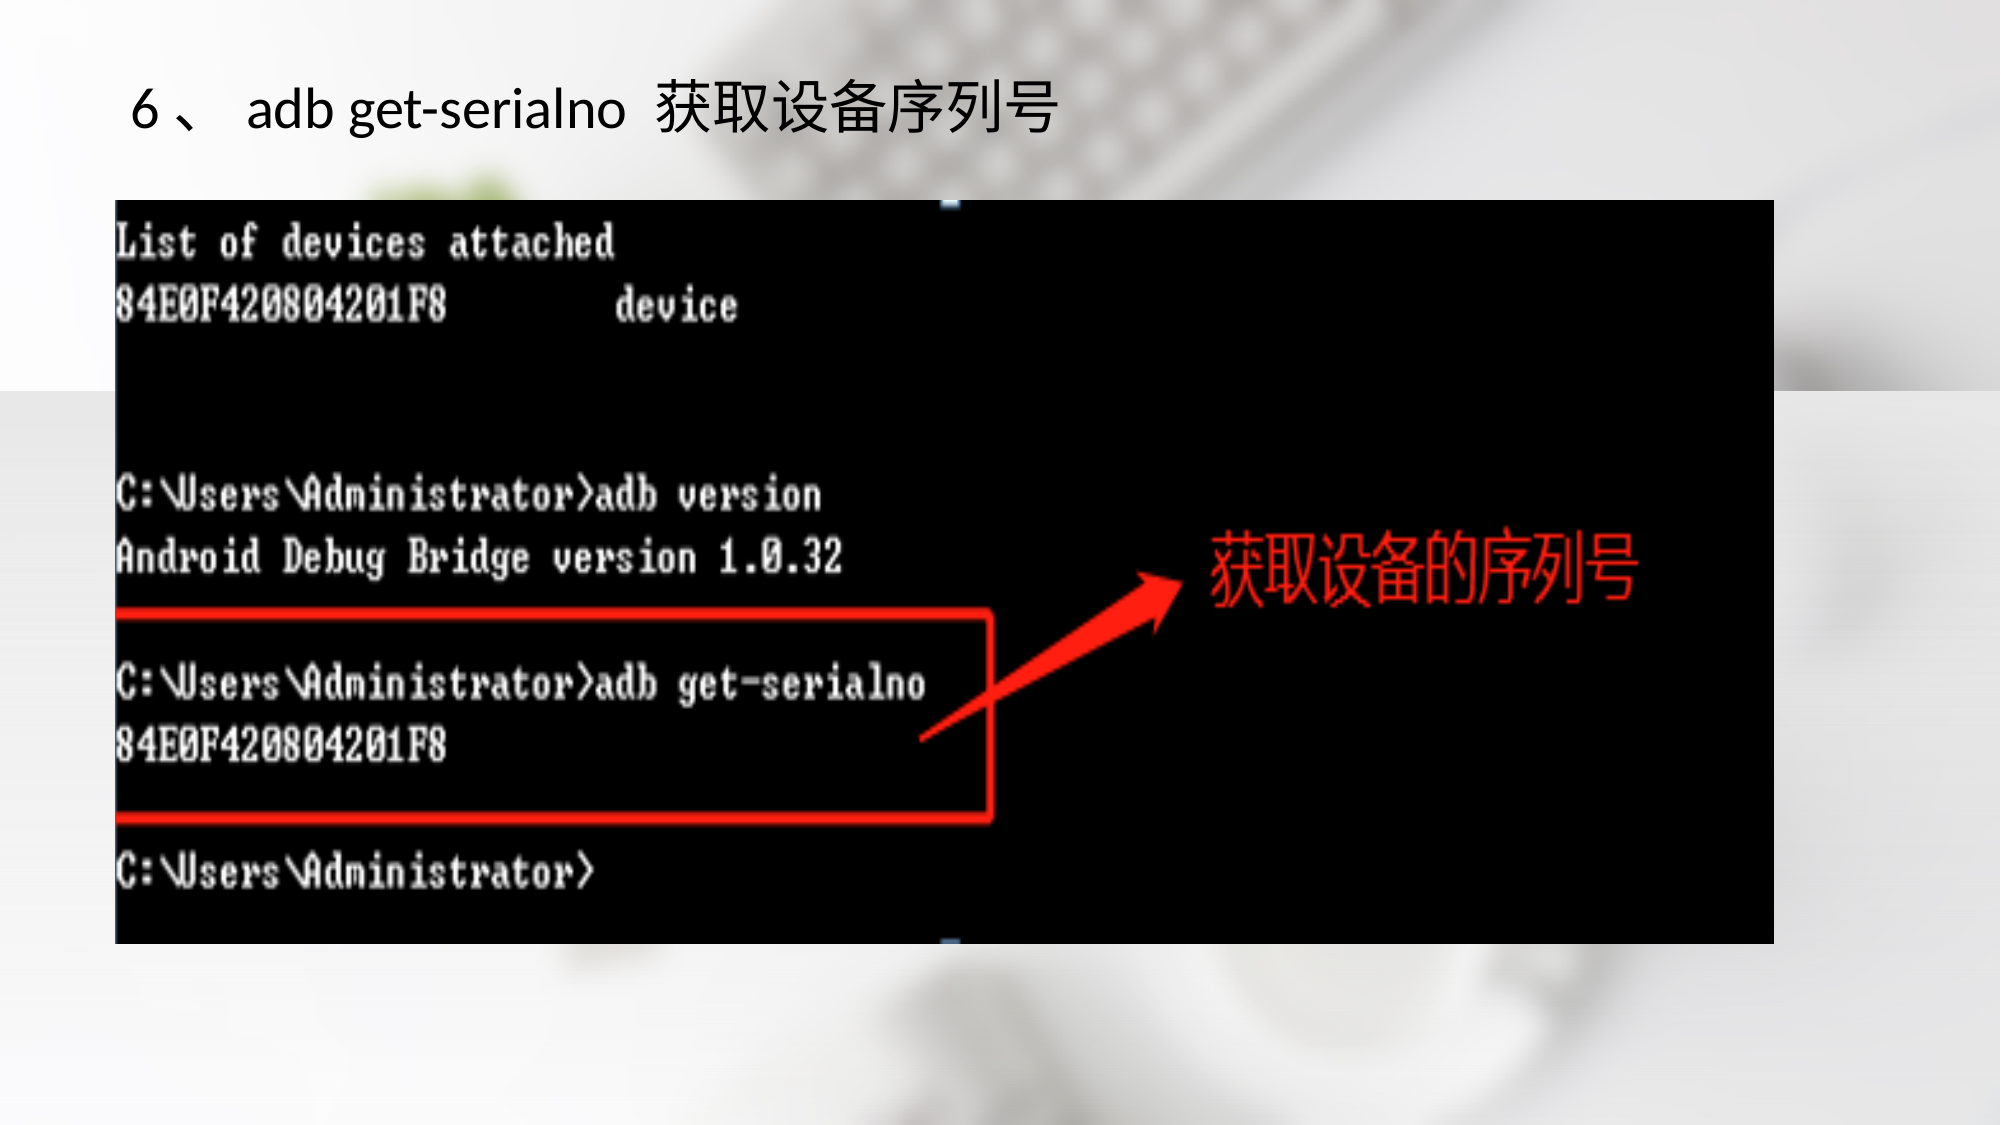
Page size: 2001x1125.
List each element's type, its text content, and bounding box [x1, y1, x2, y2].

text_box 6、adb get-serialno 获取设备序列号 [115, 62, 1424, 148]
picture [0, 0, 2000, 1125]
